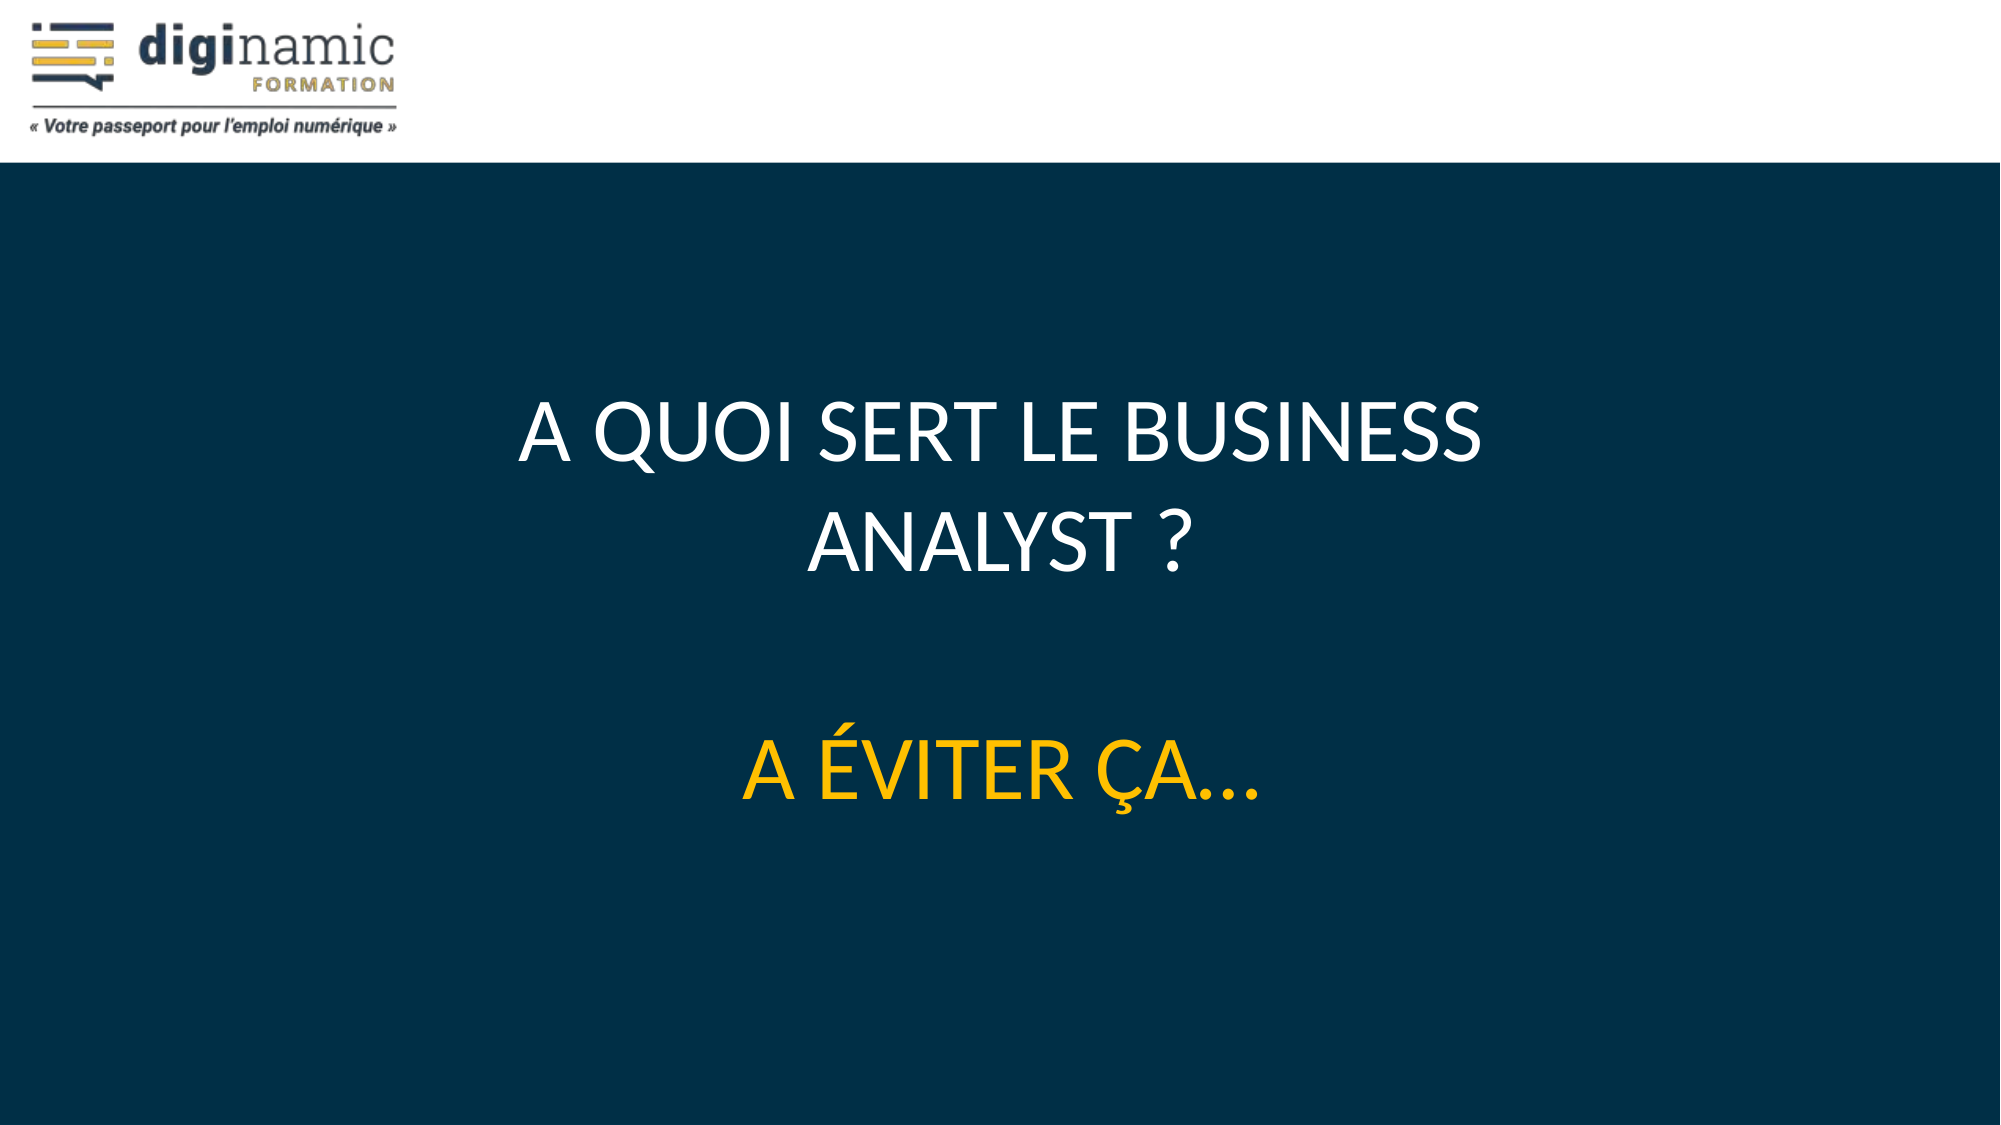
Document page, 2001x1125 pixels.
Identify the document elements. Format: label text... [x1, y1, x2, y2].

text_box A ÉVITER ÇA… [362, 699, 1638, 825]
picture [15, 20, 414, 138]
text_box [0, 162, 2000, 1125]
text_box A QUOI SERT LE BUSINESS ANALYST ? [362, 362, 1638, 598]
